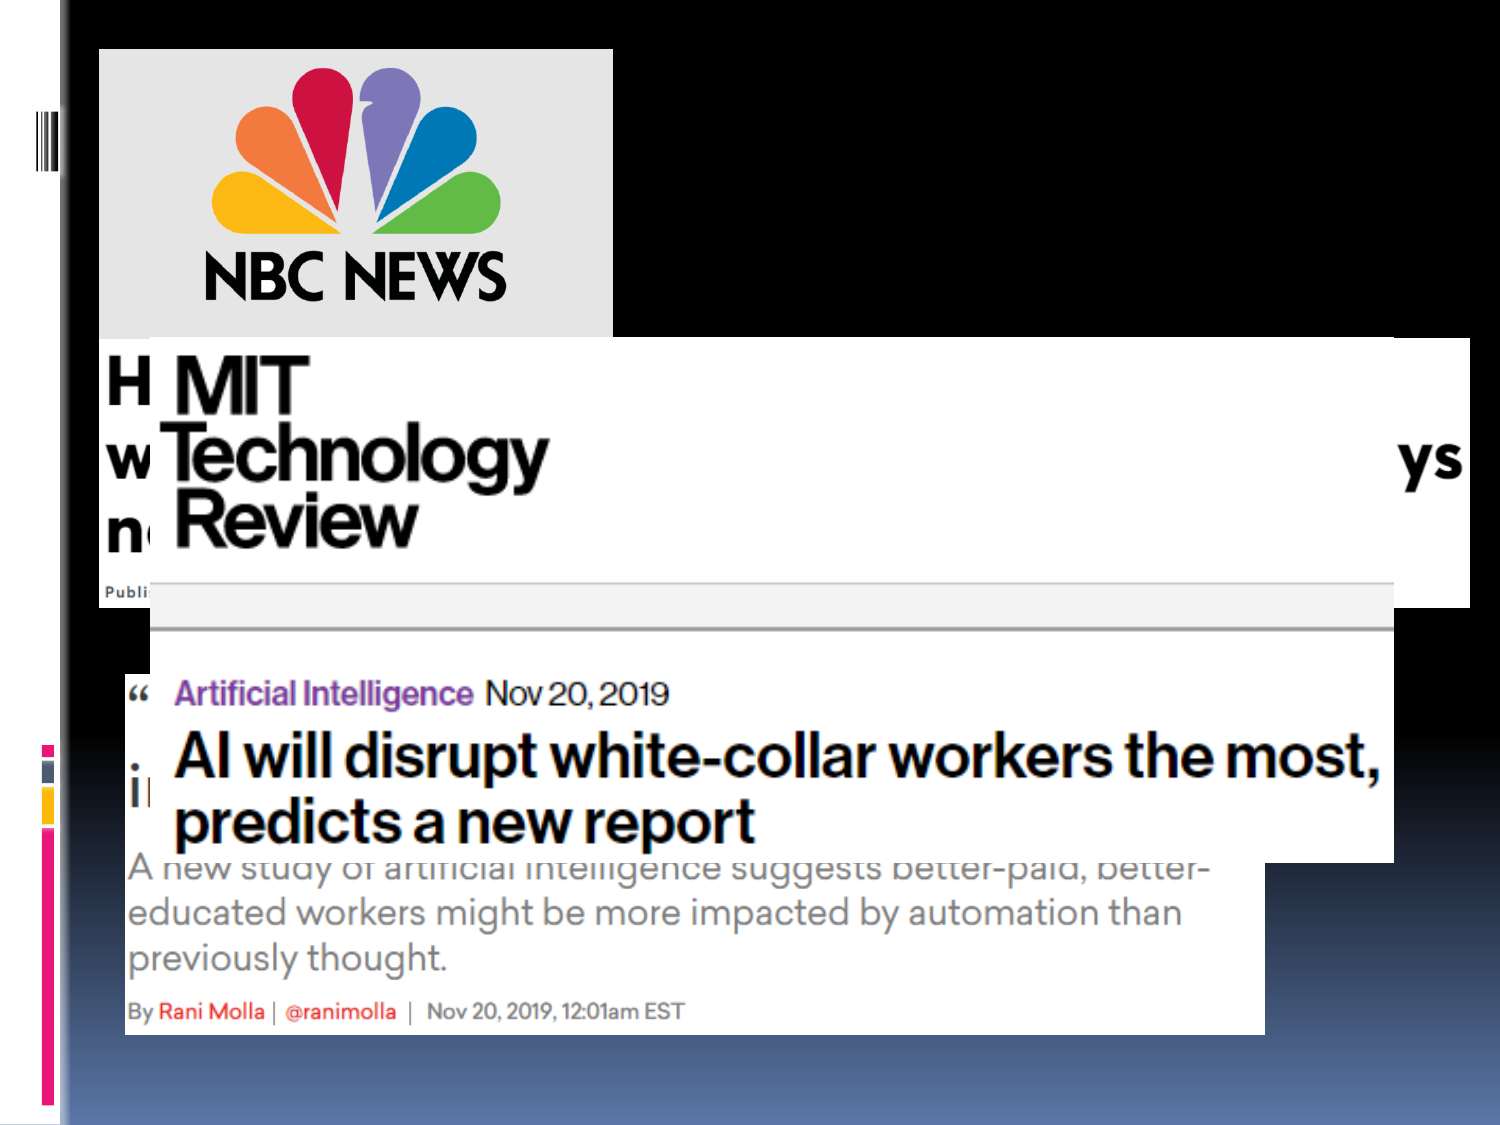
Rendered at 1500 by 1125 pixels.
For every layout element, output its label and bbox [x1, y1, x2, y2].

picture [99, 347, 142, 608]
picture [1402, 338, 1470, 608]
picture [99, 49, 613, 339]
picture [124, 674, 1265, 1035]
picture [149, 336, 1394, 863]
